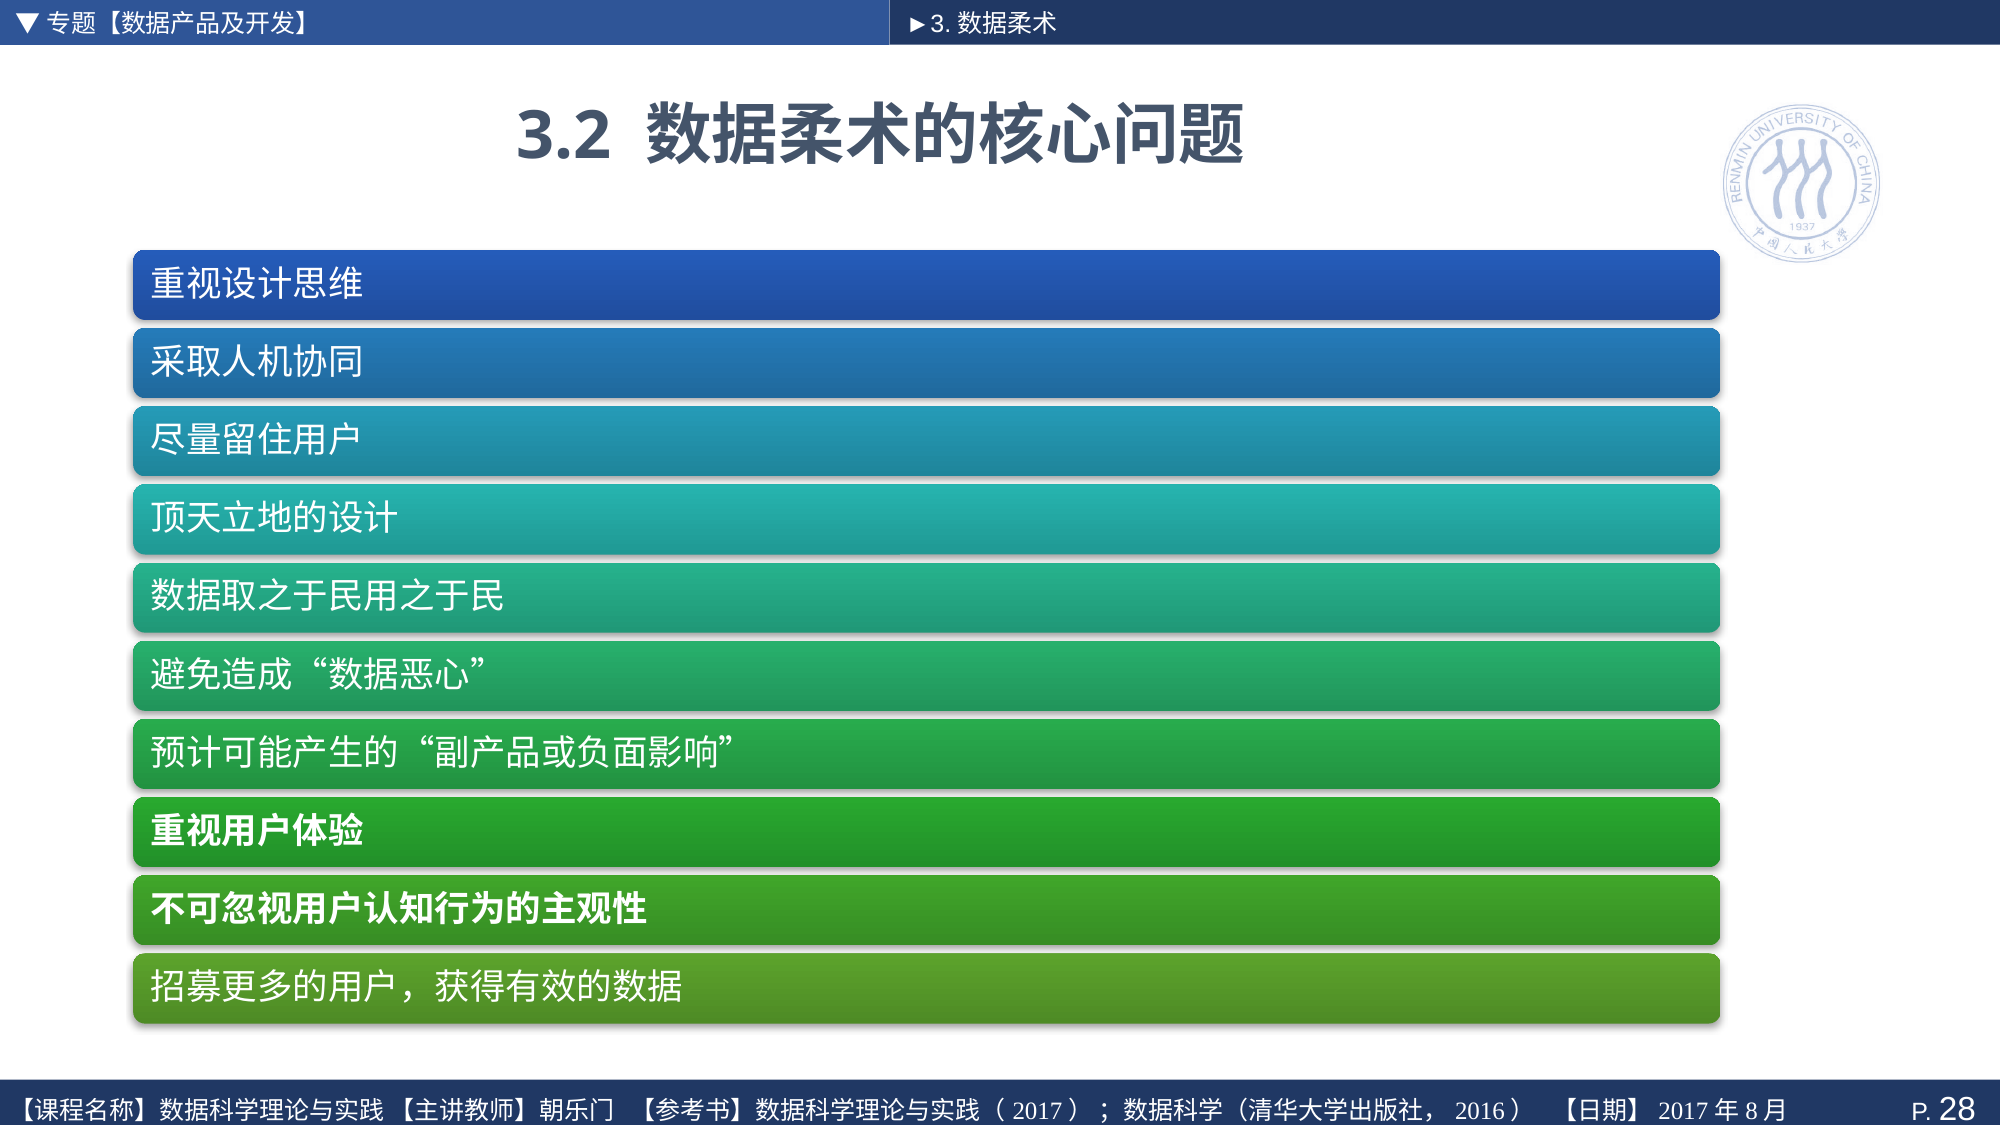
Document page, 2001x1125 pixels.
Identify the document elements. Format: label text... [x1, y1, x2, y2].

text_box [249, 0, 281, 31]
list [133, 245, 1721, 1028]
list ▼专题【数据产品及开发】 [0, 0, 725, 43]
title 3.2 数据柔术的核心问题 [64, 64, 1698, 200]
list ►3.数据柔术 [890, 0, 1249, 43]
